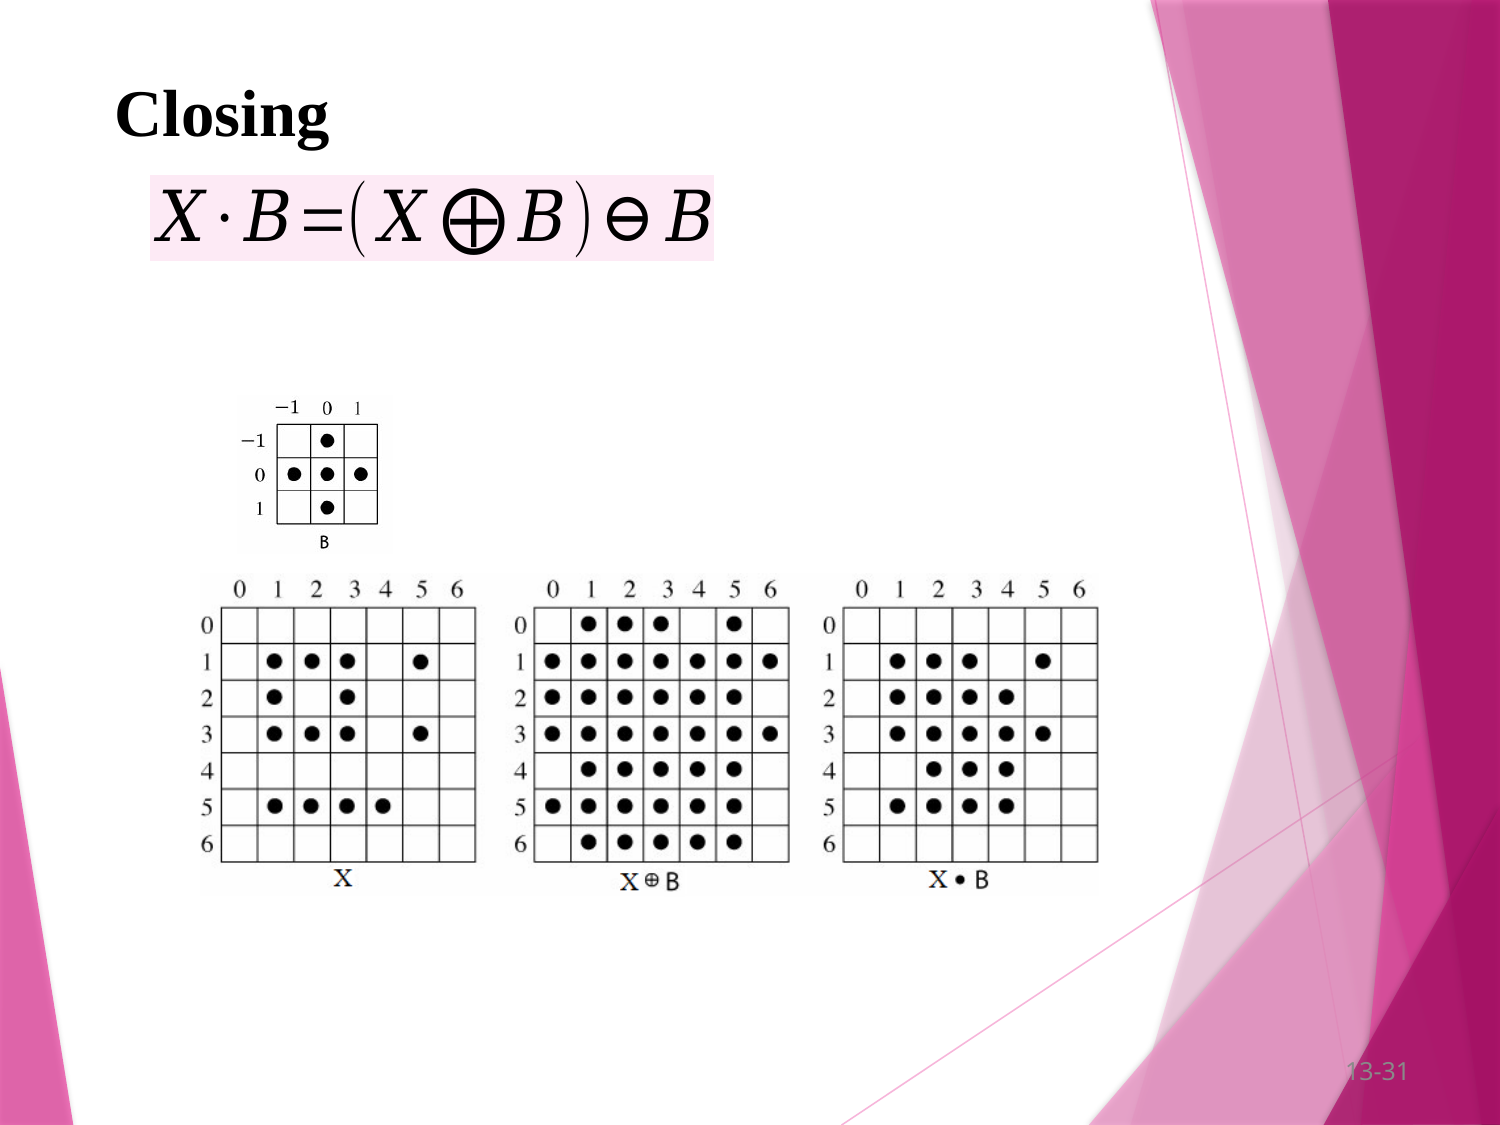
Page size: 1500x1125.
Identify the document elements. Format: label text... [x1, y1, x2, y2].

text_box 13-31 [1074, 1042, 1425, 1103]
picture [236, 394, 394, 555]
picture [191, 572, 1113, 898]
text_box Closing [99, 62, 963, 163]
